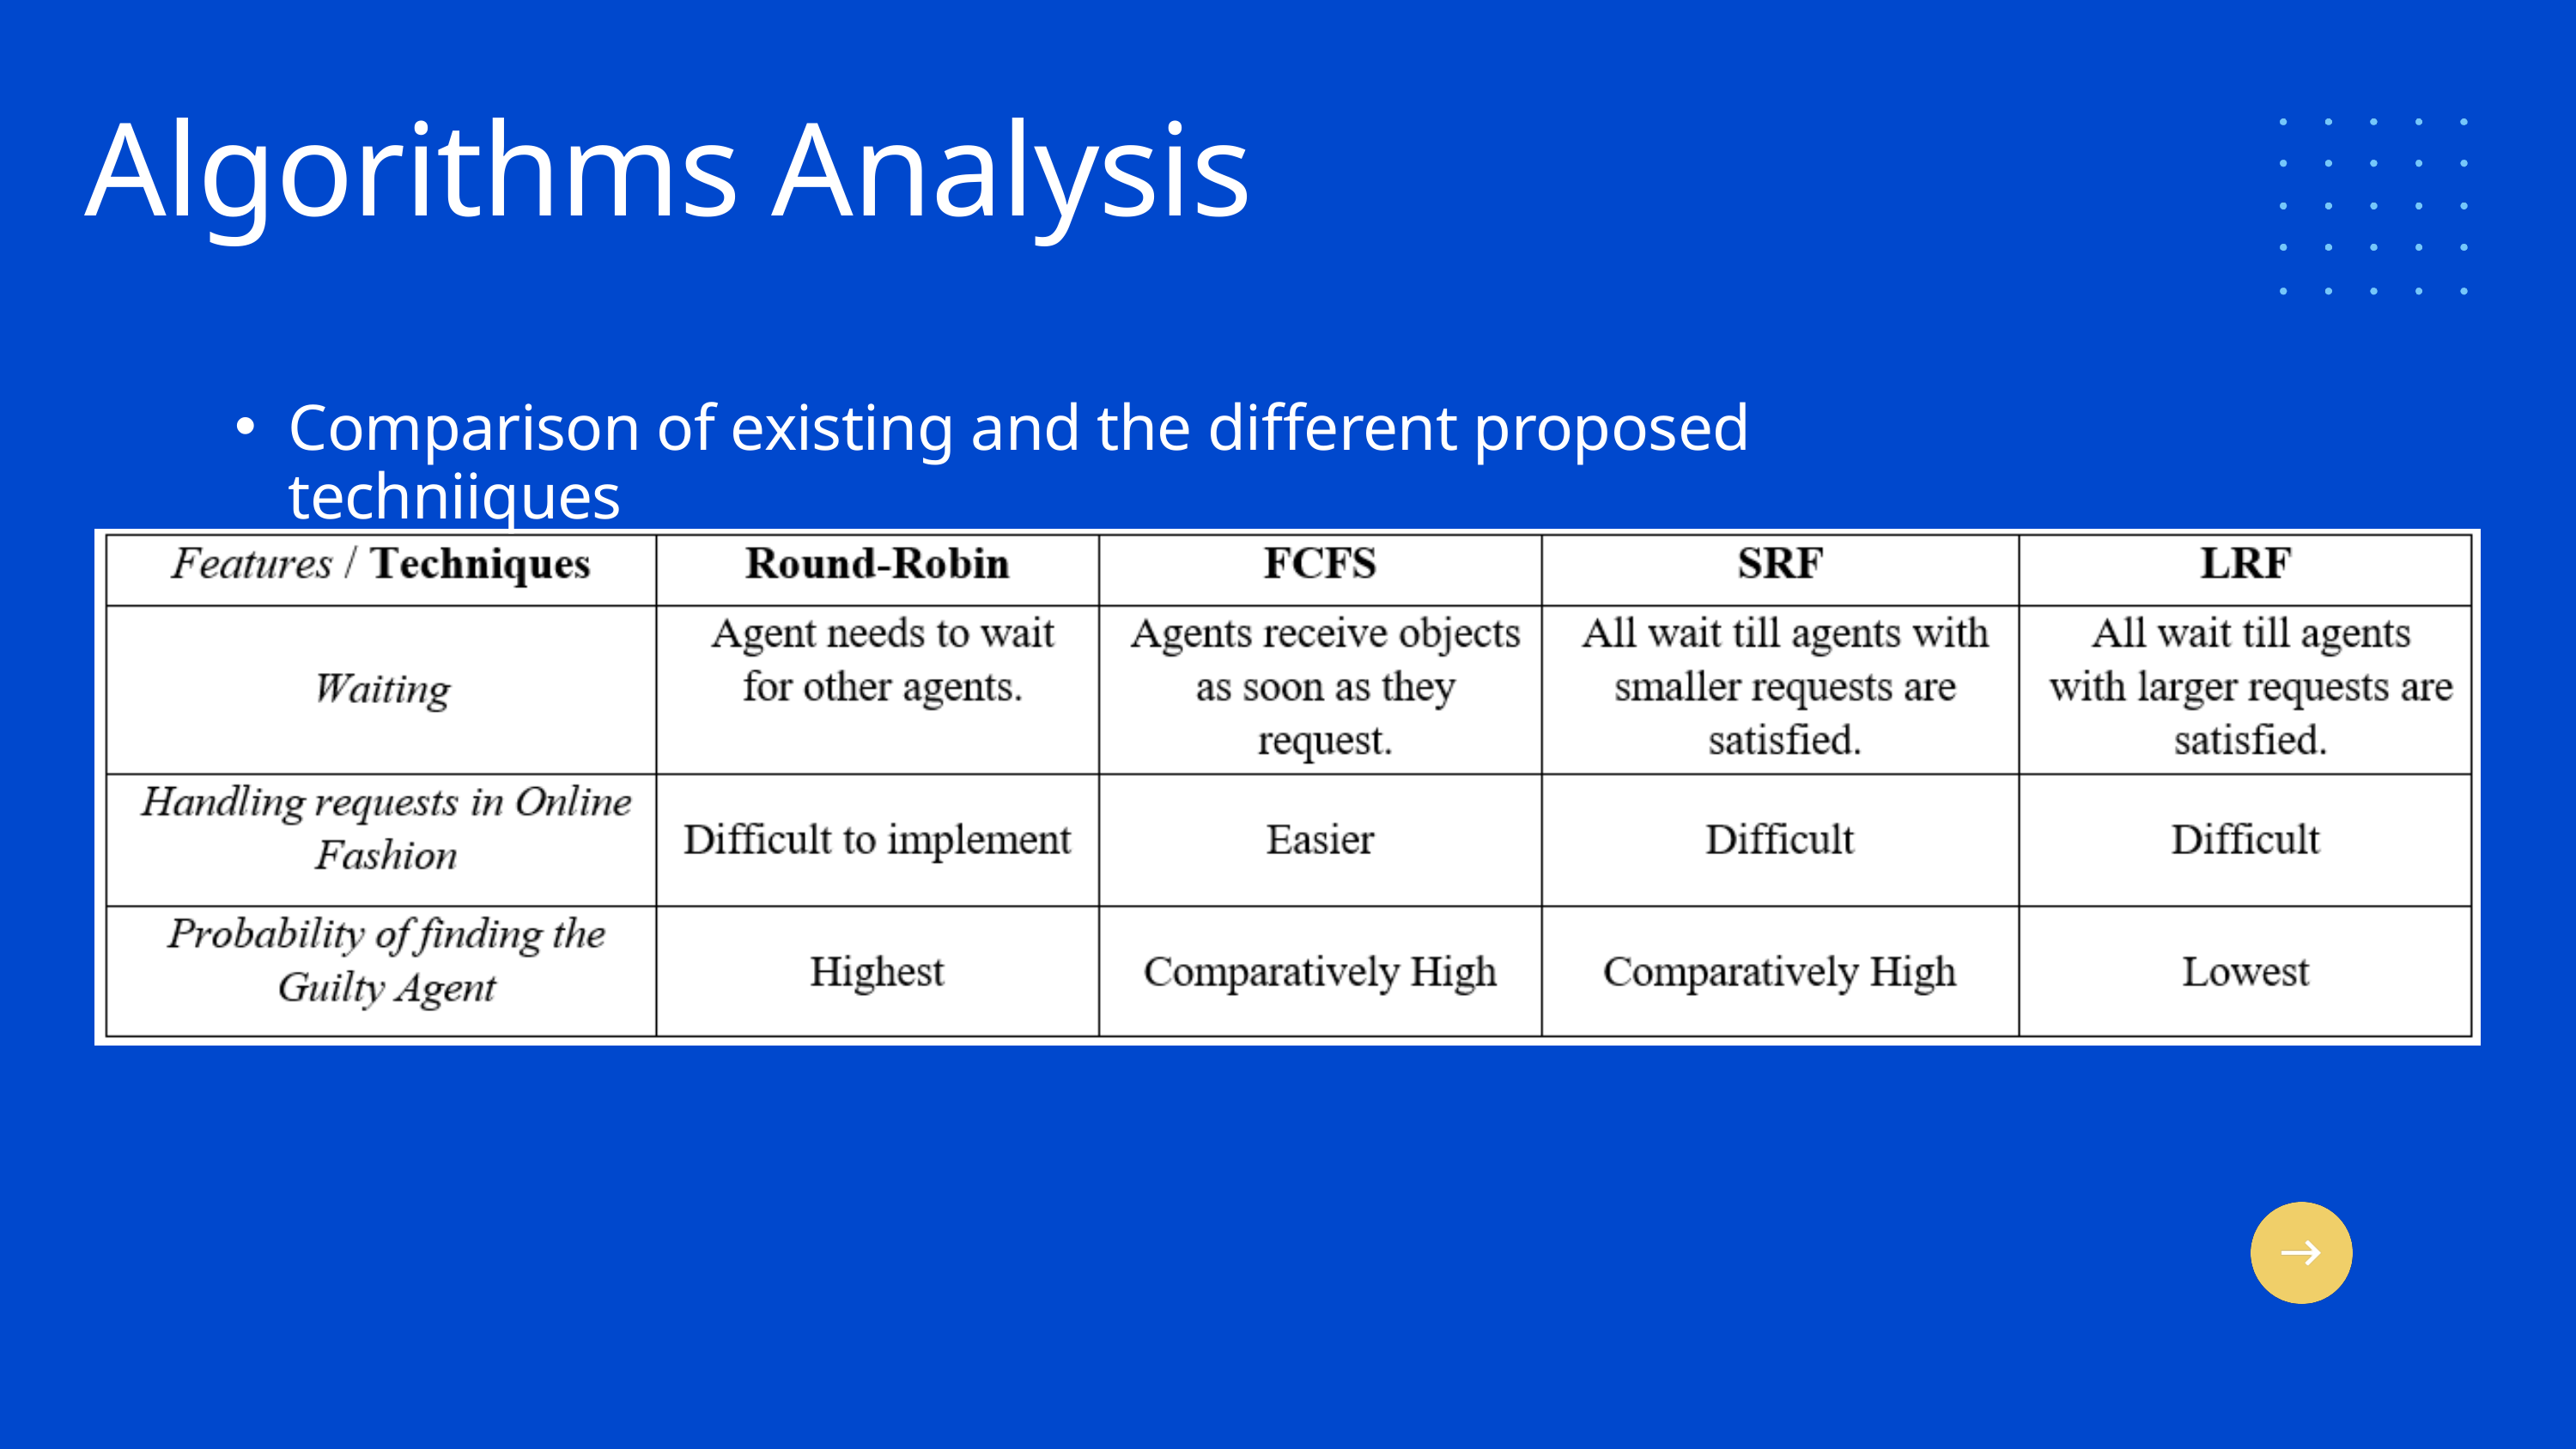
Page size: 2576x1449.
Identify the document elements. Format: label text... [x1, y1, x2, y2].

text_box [2250, 1202, 2353, 1304]
text_box Comparison of existing and the different proposed techniiques [181, 393, 2100, 528]
text_box Algorithms Analysis [84, 100, 1328, 242]
picture [94, 529, 2482, 1046]
picture [2275, 114, 2471, 297]
